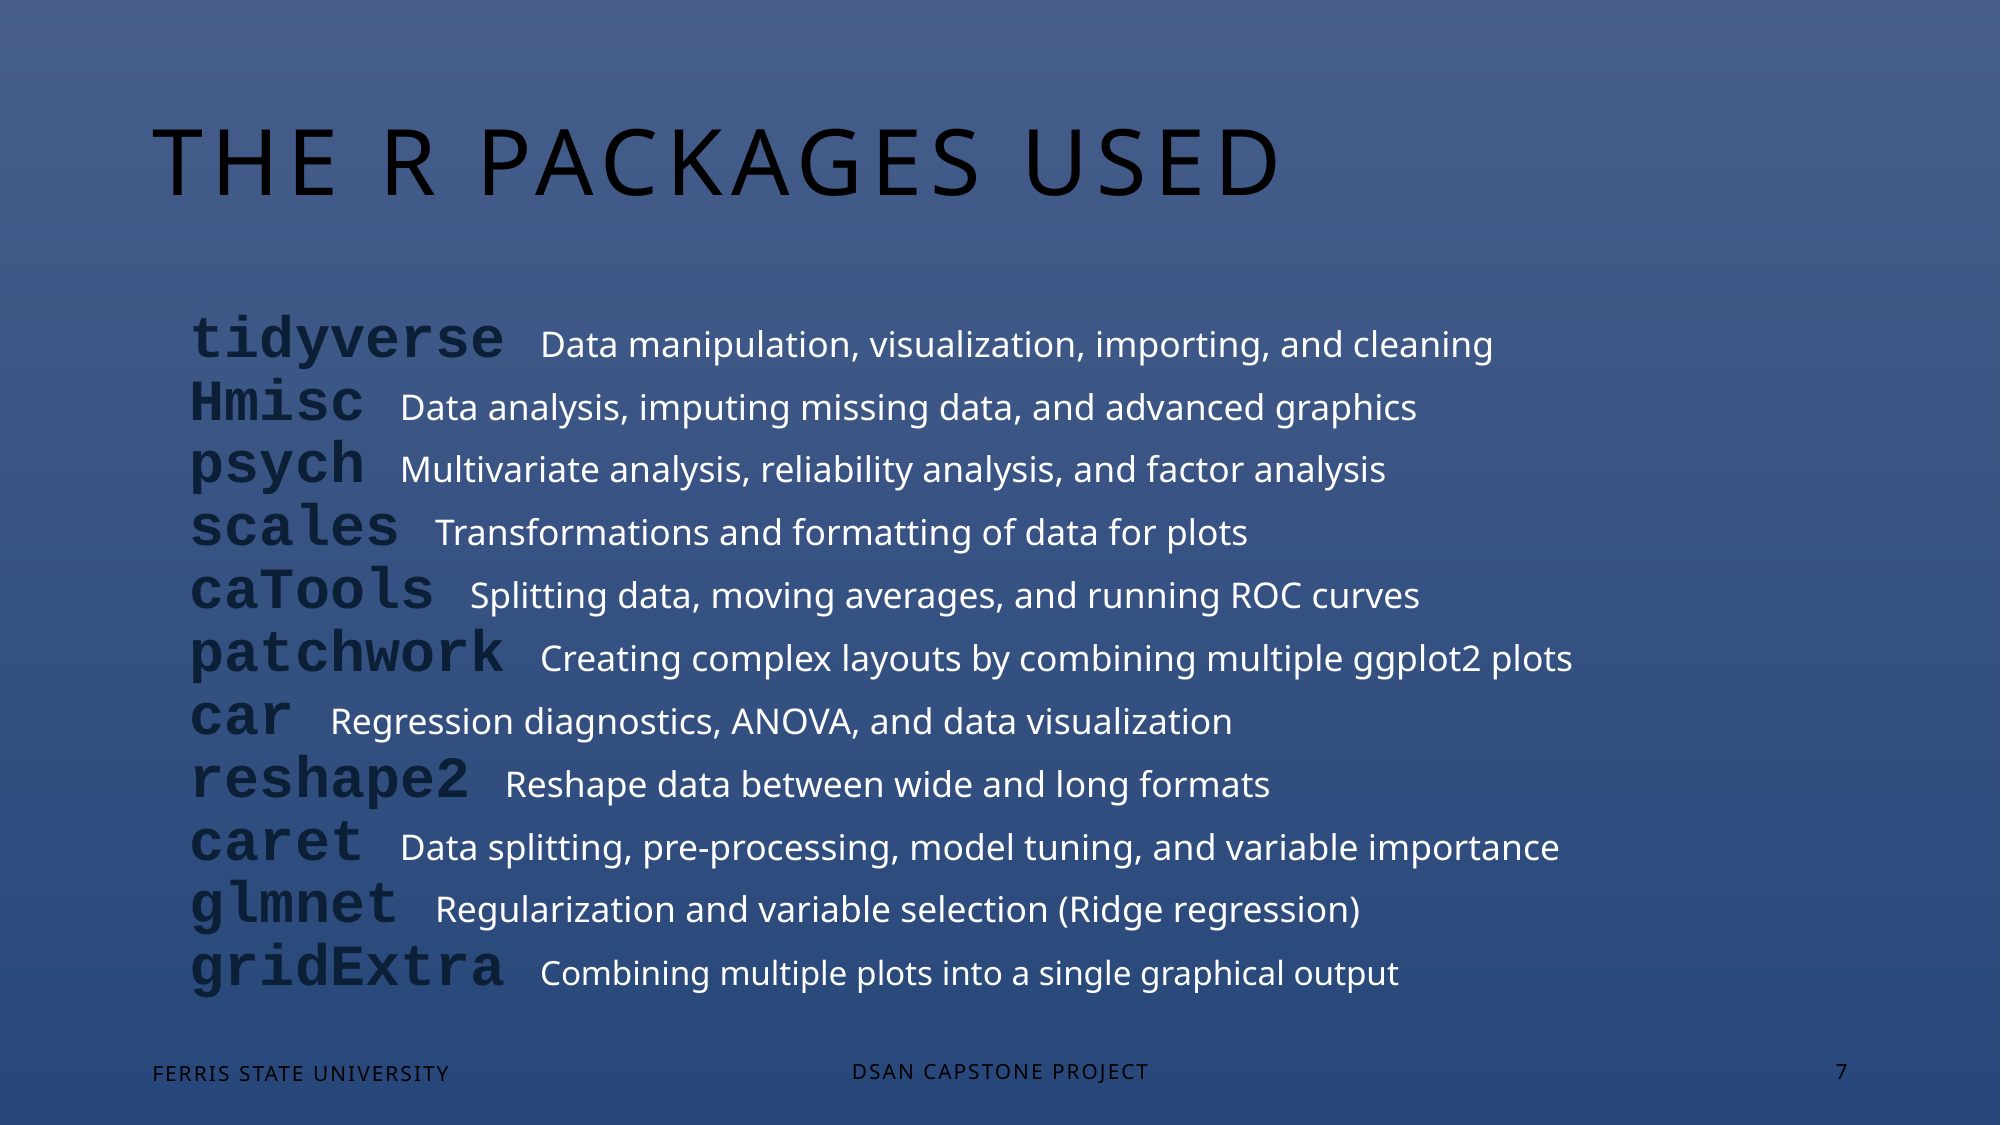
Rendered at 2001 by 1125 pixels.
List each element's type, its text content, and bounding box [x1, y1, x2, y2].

slide_number 7 [1412, 1042, 1863, 1103]
slide_number FERRIS STATE UNIVERSITY [137, 1042, 588, 1103]
title The R Packages Used [137, 59, 1863, 278]
footer DSAN Capstone Project [662, 1042, 1338, 1103]
list tidyverse Data manipulation, visualization, importing, and cleaning Hmisc Data analysis, imputing missing data, and advanced graphics psych Multivariate analysis, reliability analysis, and factor analysis scales Transformations and formatting of data for plots caTools Splitting data, moving averages, and running ROC curves patchwork Creating complex layouts by combining multiple ggplot2 plots car Regression diagnostics, ANOVA, and data visualization reshape2 Reshape data between wide and long formats caret Data splitting, pre-processing, model tuning, and variable importance glmnet Regularization and variable selection (Ridge regression) gridExtra Combining multiple plots into a single graphical output [137, 299, 1863, 1014]
